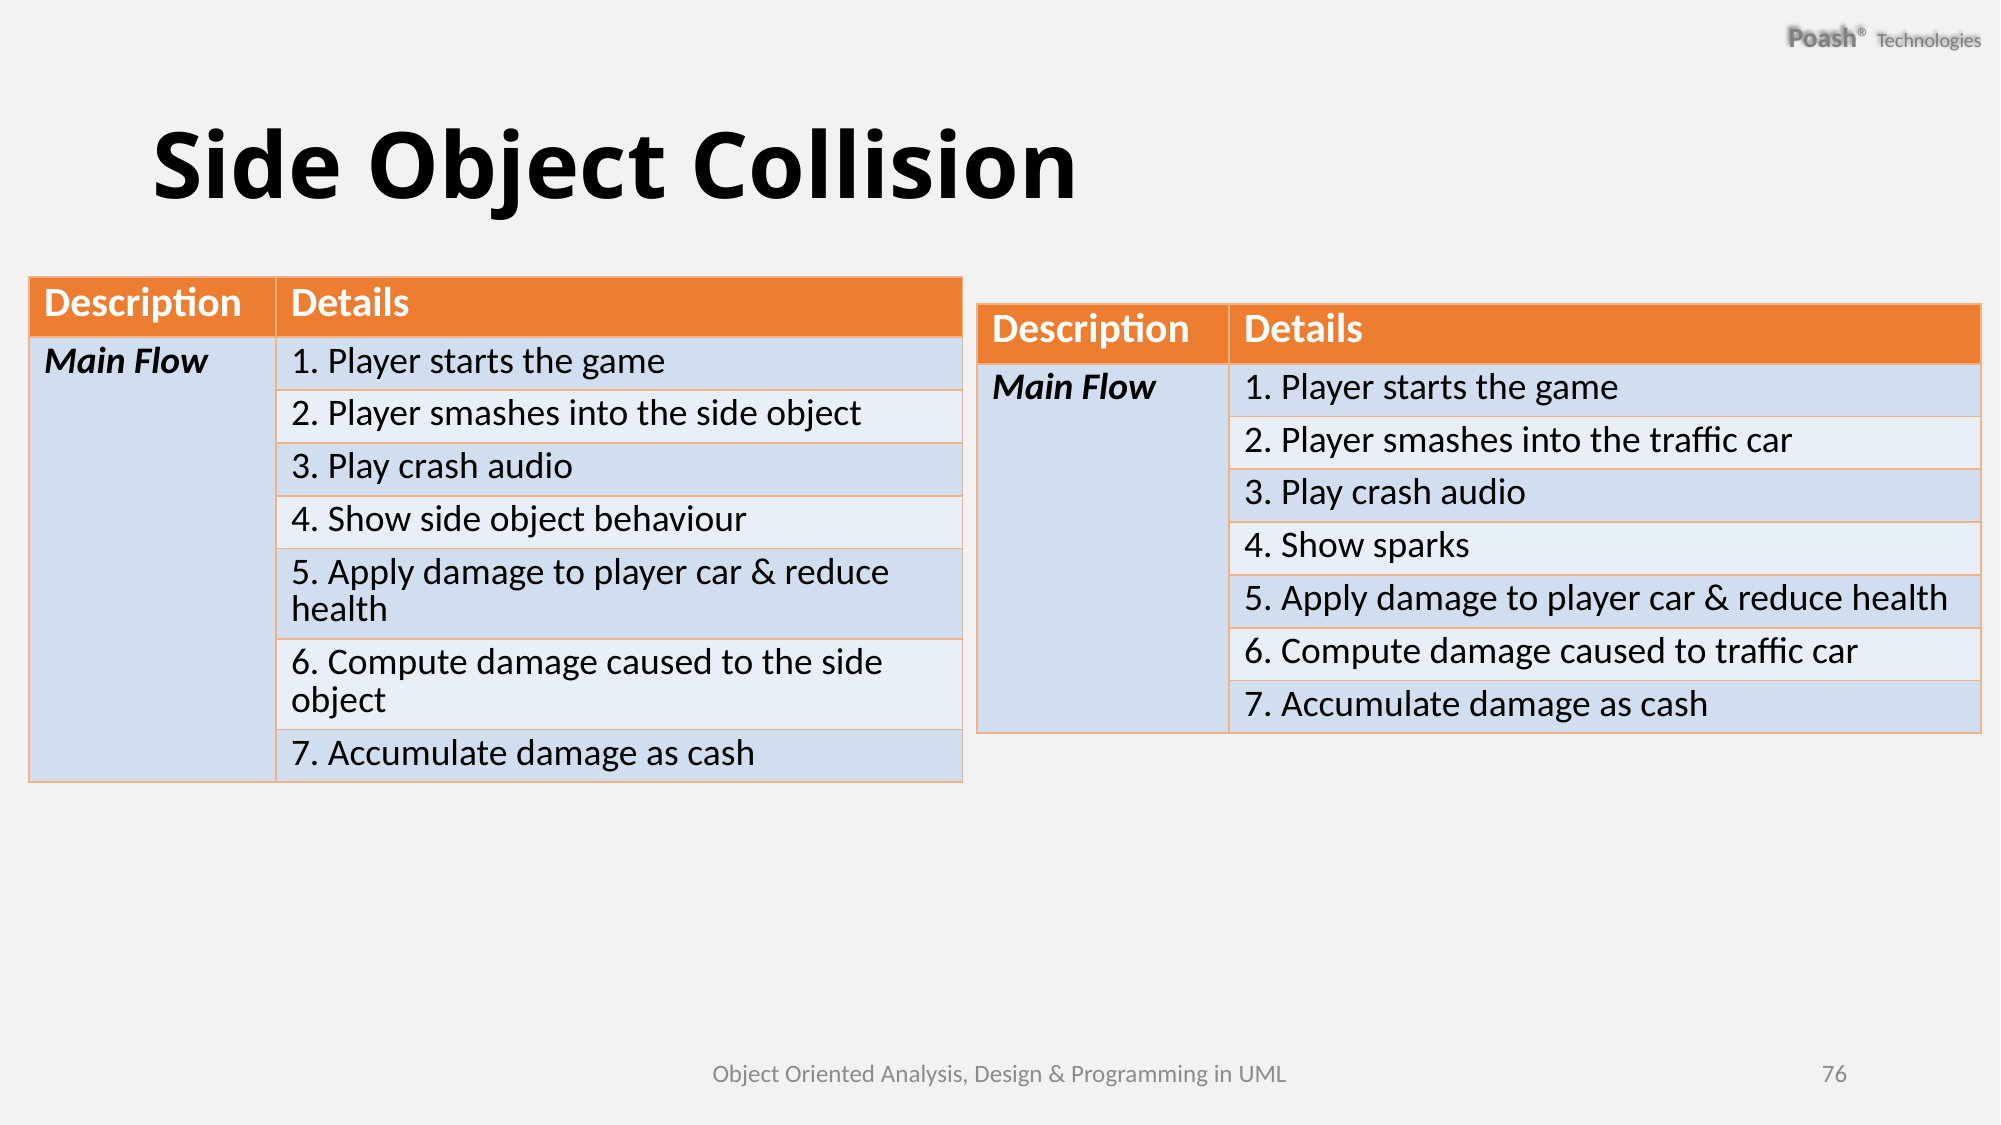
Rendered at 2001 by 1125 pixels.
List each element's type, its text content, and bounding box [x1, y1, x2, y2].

table_header Description [30, 278, 275, 336]
table_cell Main Flow [978, 365, 1228, 732]
table_cell 4. Show side object behaviour [277, 497, 962, 548]
table_cell 3. Play crash audio [277, 444, 962, 495]
table_cell 7. Accumulate damage as cash [1230, 681, 1980, 732]
footer Object Oriented Analysis, Design & Programming in UML [662, 1042, 1338, 1103]
table_header Details [277, 278, 962, 336]
table_cell 4. Show sparks [1230, 523, 1980, 574]
table_cell Main Flow [30, 338, 275, 781]
table_cell 5. Apply damage to player car & reduce health [1230, 576, 1980, 627]
title Side Object Collision [137, 59, 1863, 278]
table_header Description [978, 305, 1228, 363]
table_cell 6. Compute damage caused to the side object [277, 640, 962, 729]
table_cell 2. Player smashes into the traffic car [1230, 417, 1980, 468]
table_cell 2. Player smashes into the side object [277, 391, 962, 442]
slide_number 76 [1412, 1042, 1863, 1103]
table_header Details [1230, 305, 1980, 363]
table_cell 3. Play crash audio [1230, 470, 1980, 521]
table_cell 1. Player starts the game [277, 338, 962, 389]
table_cell 6. Compute damage caused to traffic car [1230, 629, 1980, 680]
table_cell 5. Apply damage to player car & reduce health [277, 549, 962, 638]
table_cell 7. Accumulate damage as cash [277, 730, 962, 781]
table_cell 1. Player starts the game [1230, 365, 1980, 416]
